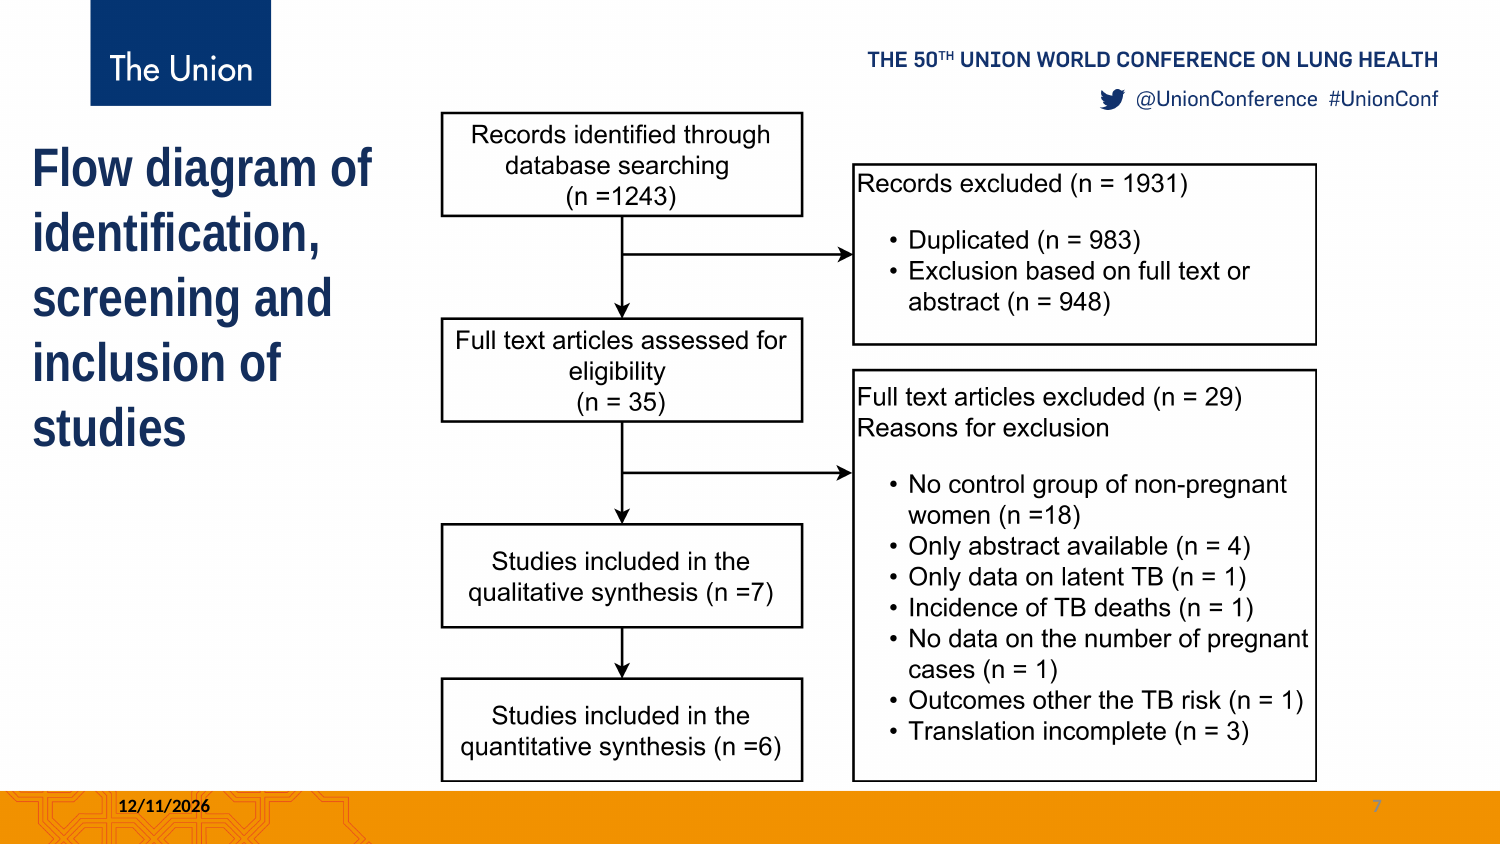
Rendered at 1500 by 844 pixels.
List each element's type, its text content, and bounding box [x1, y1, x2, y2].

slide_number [103, 782, 441, 827]
text_box Flow diagram of identification, screening and inclusion of studies [32, 131, 428, 590]
picture [0, 0, 1500, 844]
slide_number 7 [1059, 782, 1397, 827]
